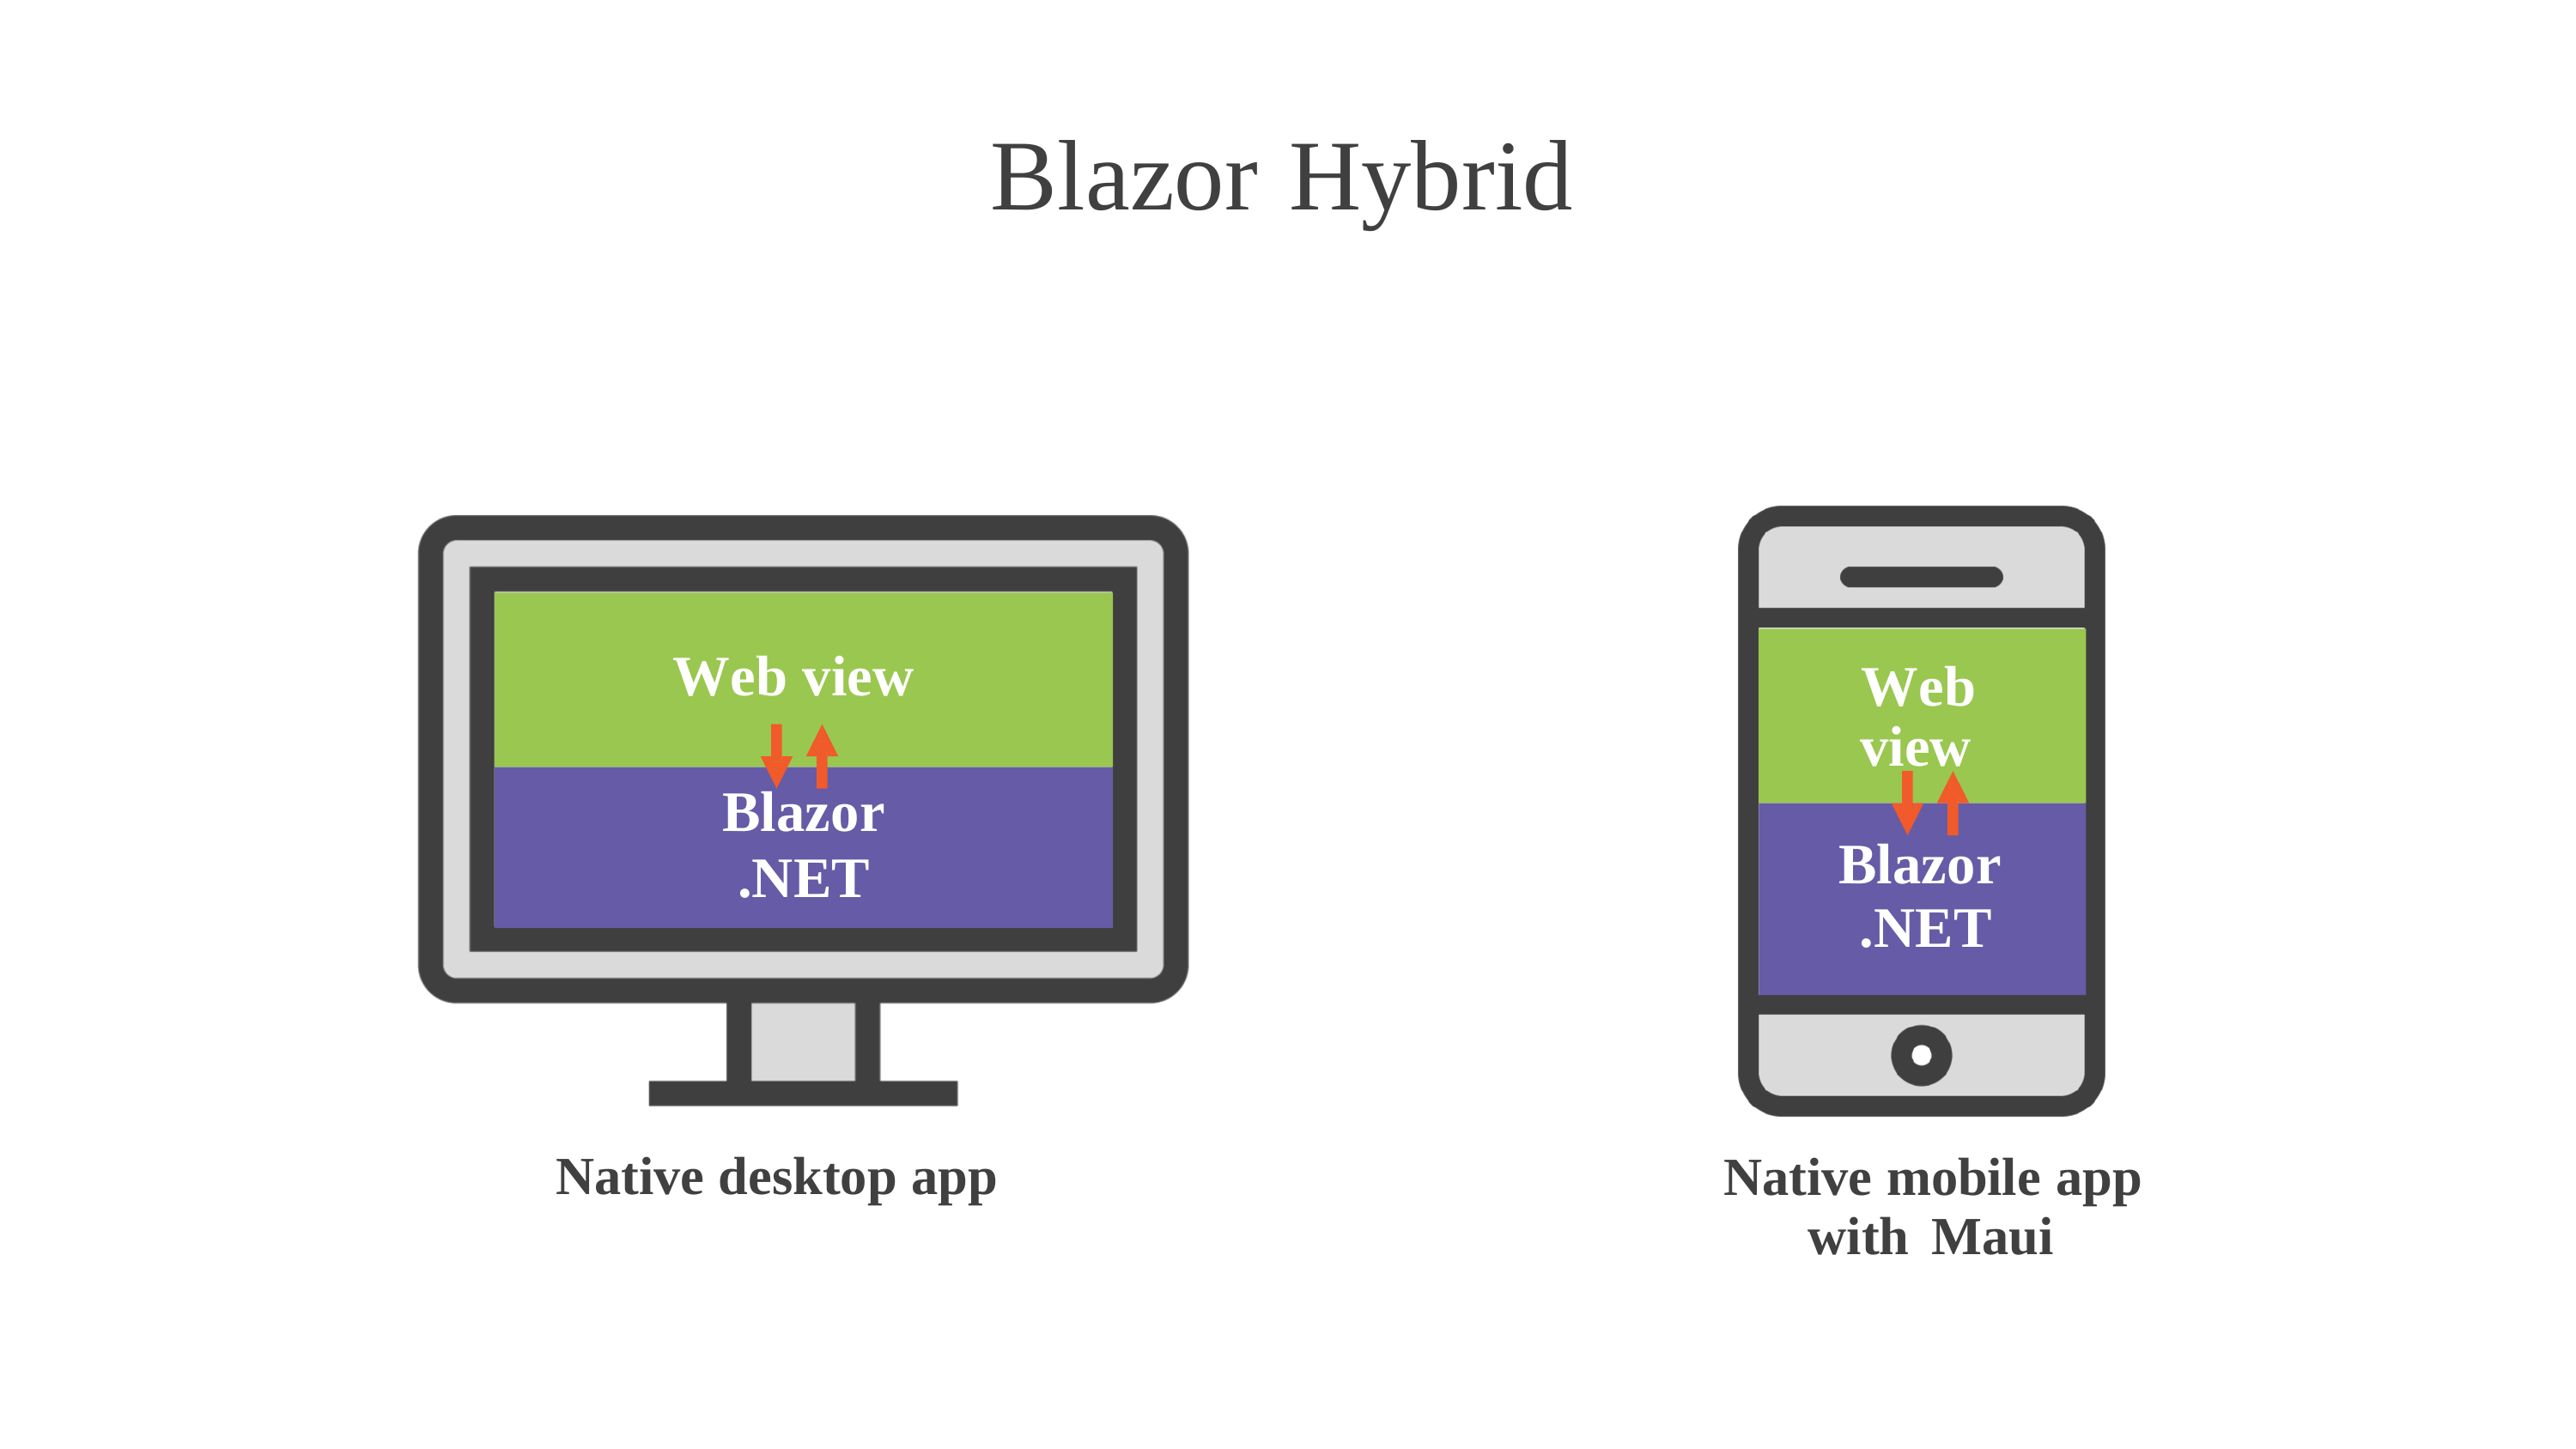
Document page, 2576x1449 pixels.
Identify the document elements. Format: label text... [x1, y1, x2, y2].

text_box Blazor .NET [495, 767, 1114, 929]
text_box Blazor [988, 125, 1282, 230]
text_box Web view [495, 592, 1114, 767]
text_box Hybrid [1286, 125, 1602, 230]
text_box [1732, 500, 2111, 1123]
text_box Blazor [1759, 803, 2087, 996]
text_box Native mobile app with Maui [1699, 1150, 2166, 1273]
text_box Web view [1759, 628, 2087, 803]
text_box [410, 508, 1197, 1114]
text_box Native desktop app [553, 1149, 1058, 1208]
